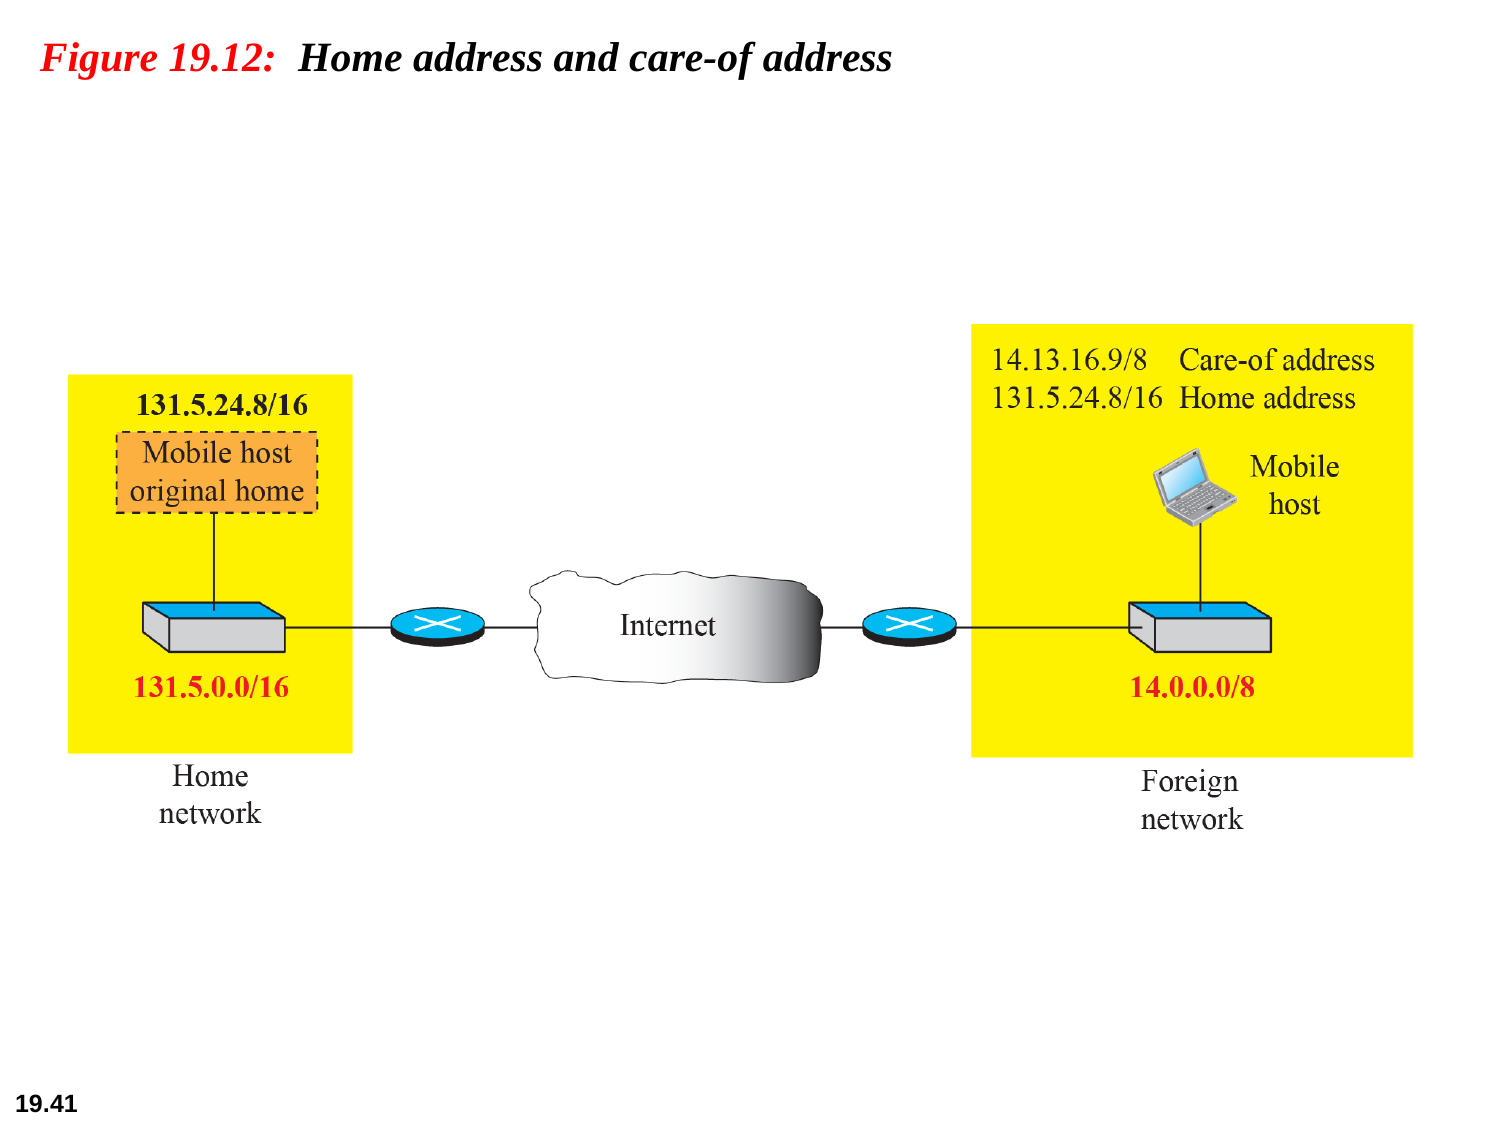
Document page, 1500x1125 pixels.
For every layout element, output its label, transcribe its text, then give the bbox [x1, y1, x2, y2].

picture [68, 324, 1413, 838]
text_box 19.41 [0, 1049, 313, 1125]
text_box Figure 19.12: Home address and care-of address [24, 22, 1363, 87]
